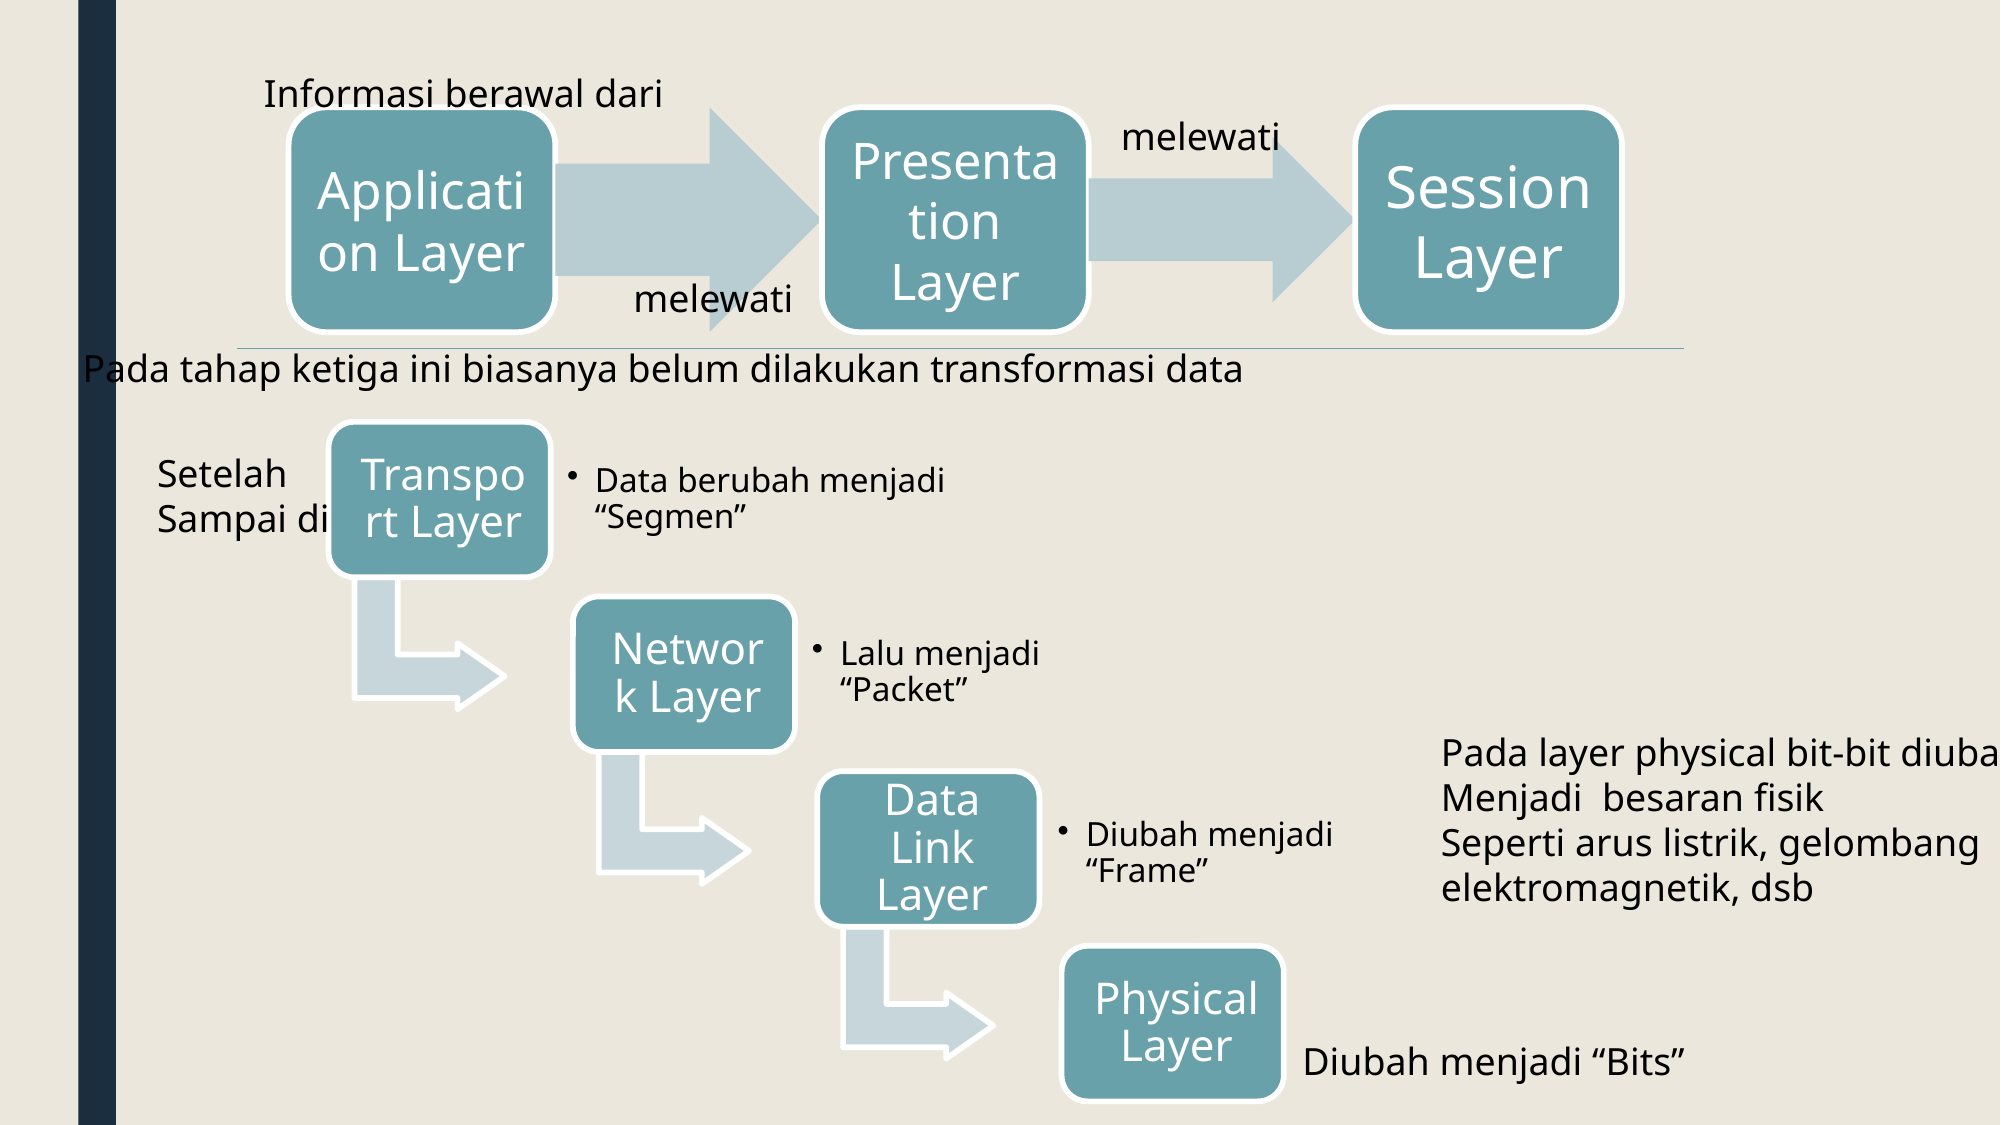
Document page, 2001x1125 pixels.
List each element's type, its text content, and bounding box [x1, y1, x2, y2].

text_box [0, 417, 1886, 1106]
text_box Informasi berawal dari [249, 62, 679, 123]
text_box Pada tahap ketiga ini biasanya belum dilakukan transformasi data [67, 337, 1260, 398]
text_box Pada layer physical bit-bit diubah Menjadi besaran fisik Seperti arus listrik, gelombang elektromagnetik, dsb [1886, 721, 2000, 916]
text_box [288, 107, 1622, 333]
